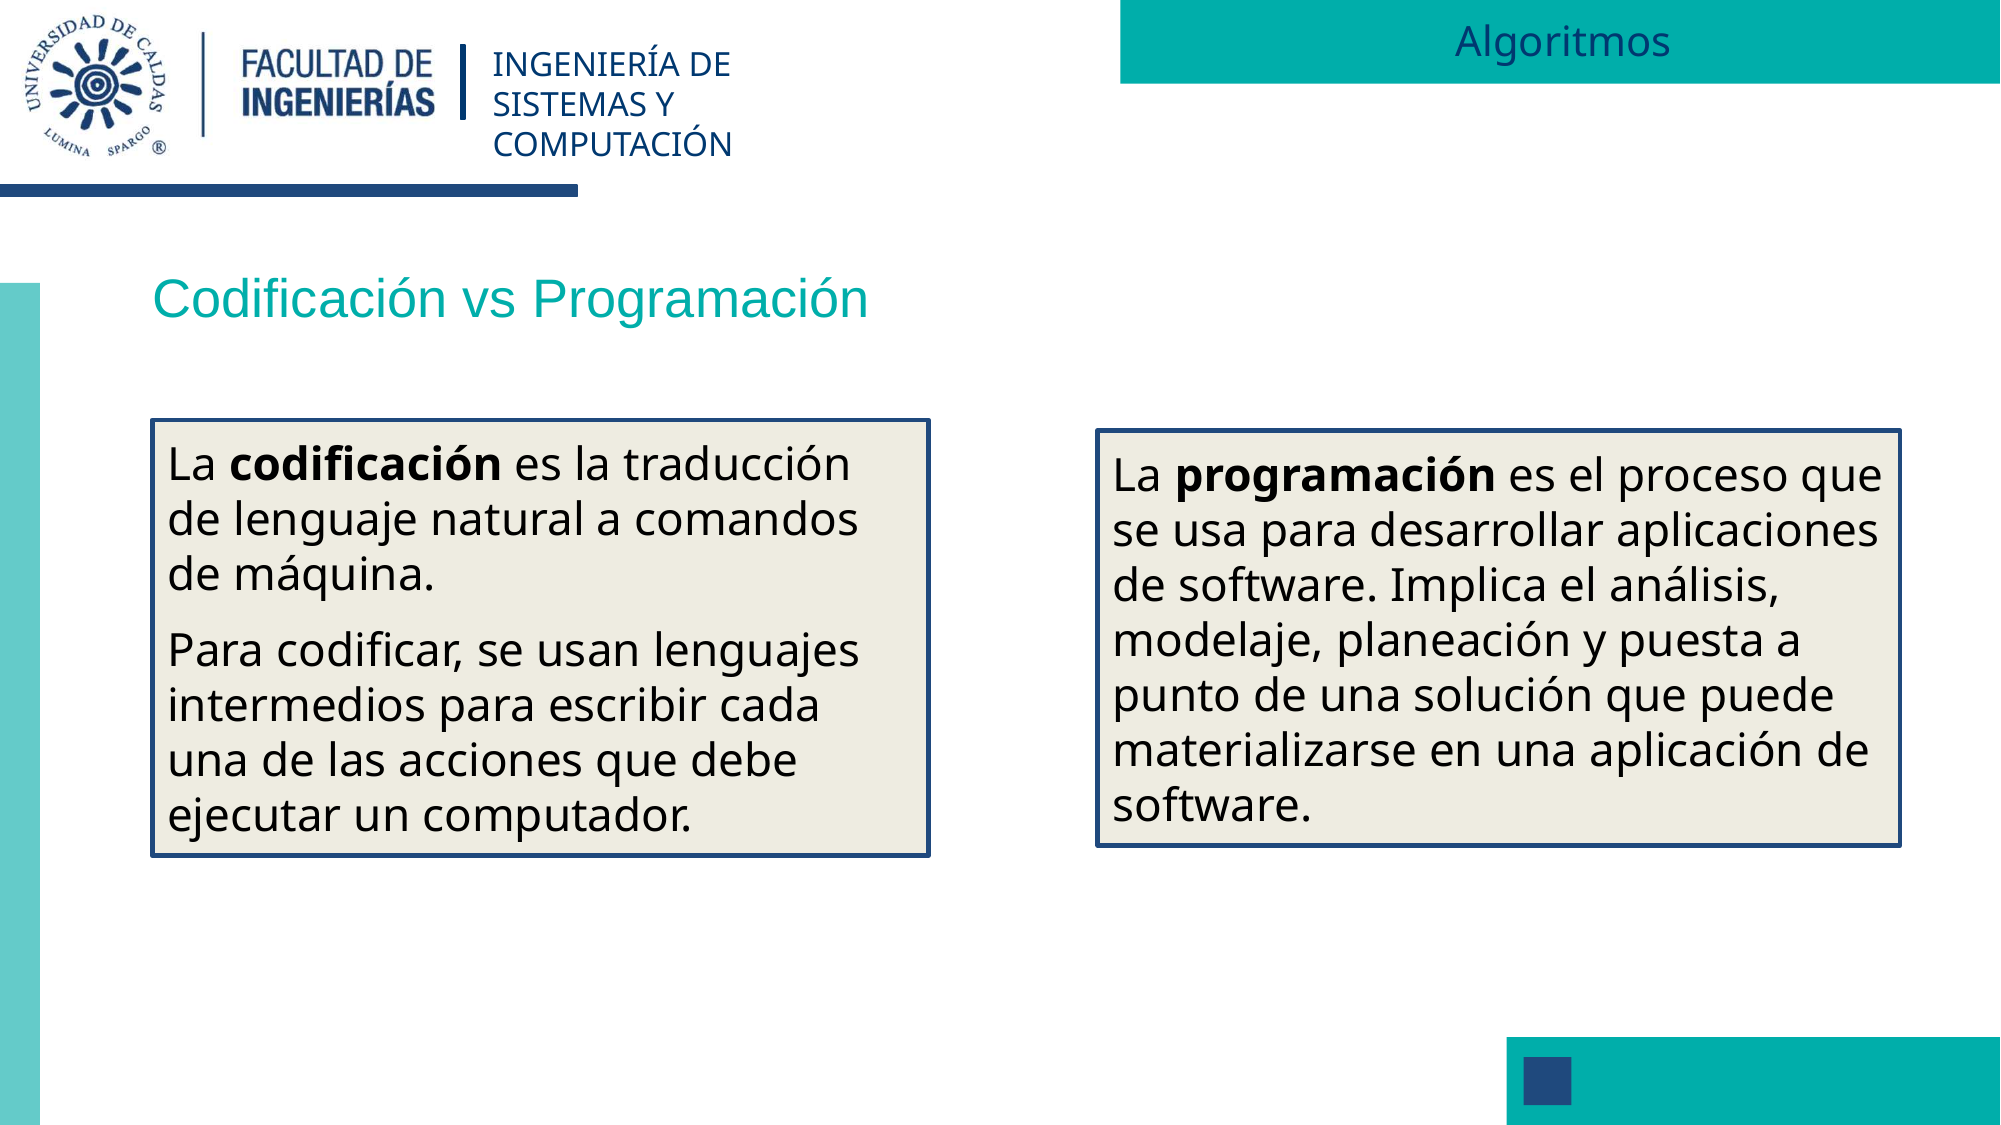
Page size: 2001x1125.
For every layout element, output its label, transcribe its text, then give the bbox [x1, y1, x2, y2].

title Codificación vs Programación [152, 263, 1191, 452]
text_box La codificación es la traducción de lenguaje natural a comandos de máquina. Para codificar, se usan lenguajes intermedios para escribir cada una de las acciones que debe ejecutar un computador. [152, 420, 929, 856]
text_box Algoritmos [1129, 0, 1998, 80]
text_box [1523, 1057, 1572, 1106]
text_box La programación es el proceso que se usa para desarrollar aplicaciones de software. Implica el análisis, modelaje, planeación y puesta a punto de una solución que puede materializarse en una aplicación de software. [1097, 430, 1900, 846]
picture [0, 0, 464, 173]
text_box [1506, 1037, 2000, 1125]
text_box [0, 282, 40, 1125]
text_box [0, 184, 578, 197]
text_box INGENIERÍA DE SISTEMAS Y COMPUTACIÓN [477, 28, 841, 179]
text_box [1120, 0, 2000, 84]
